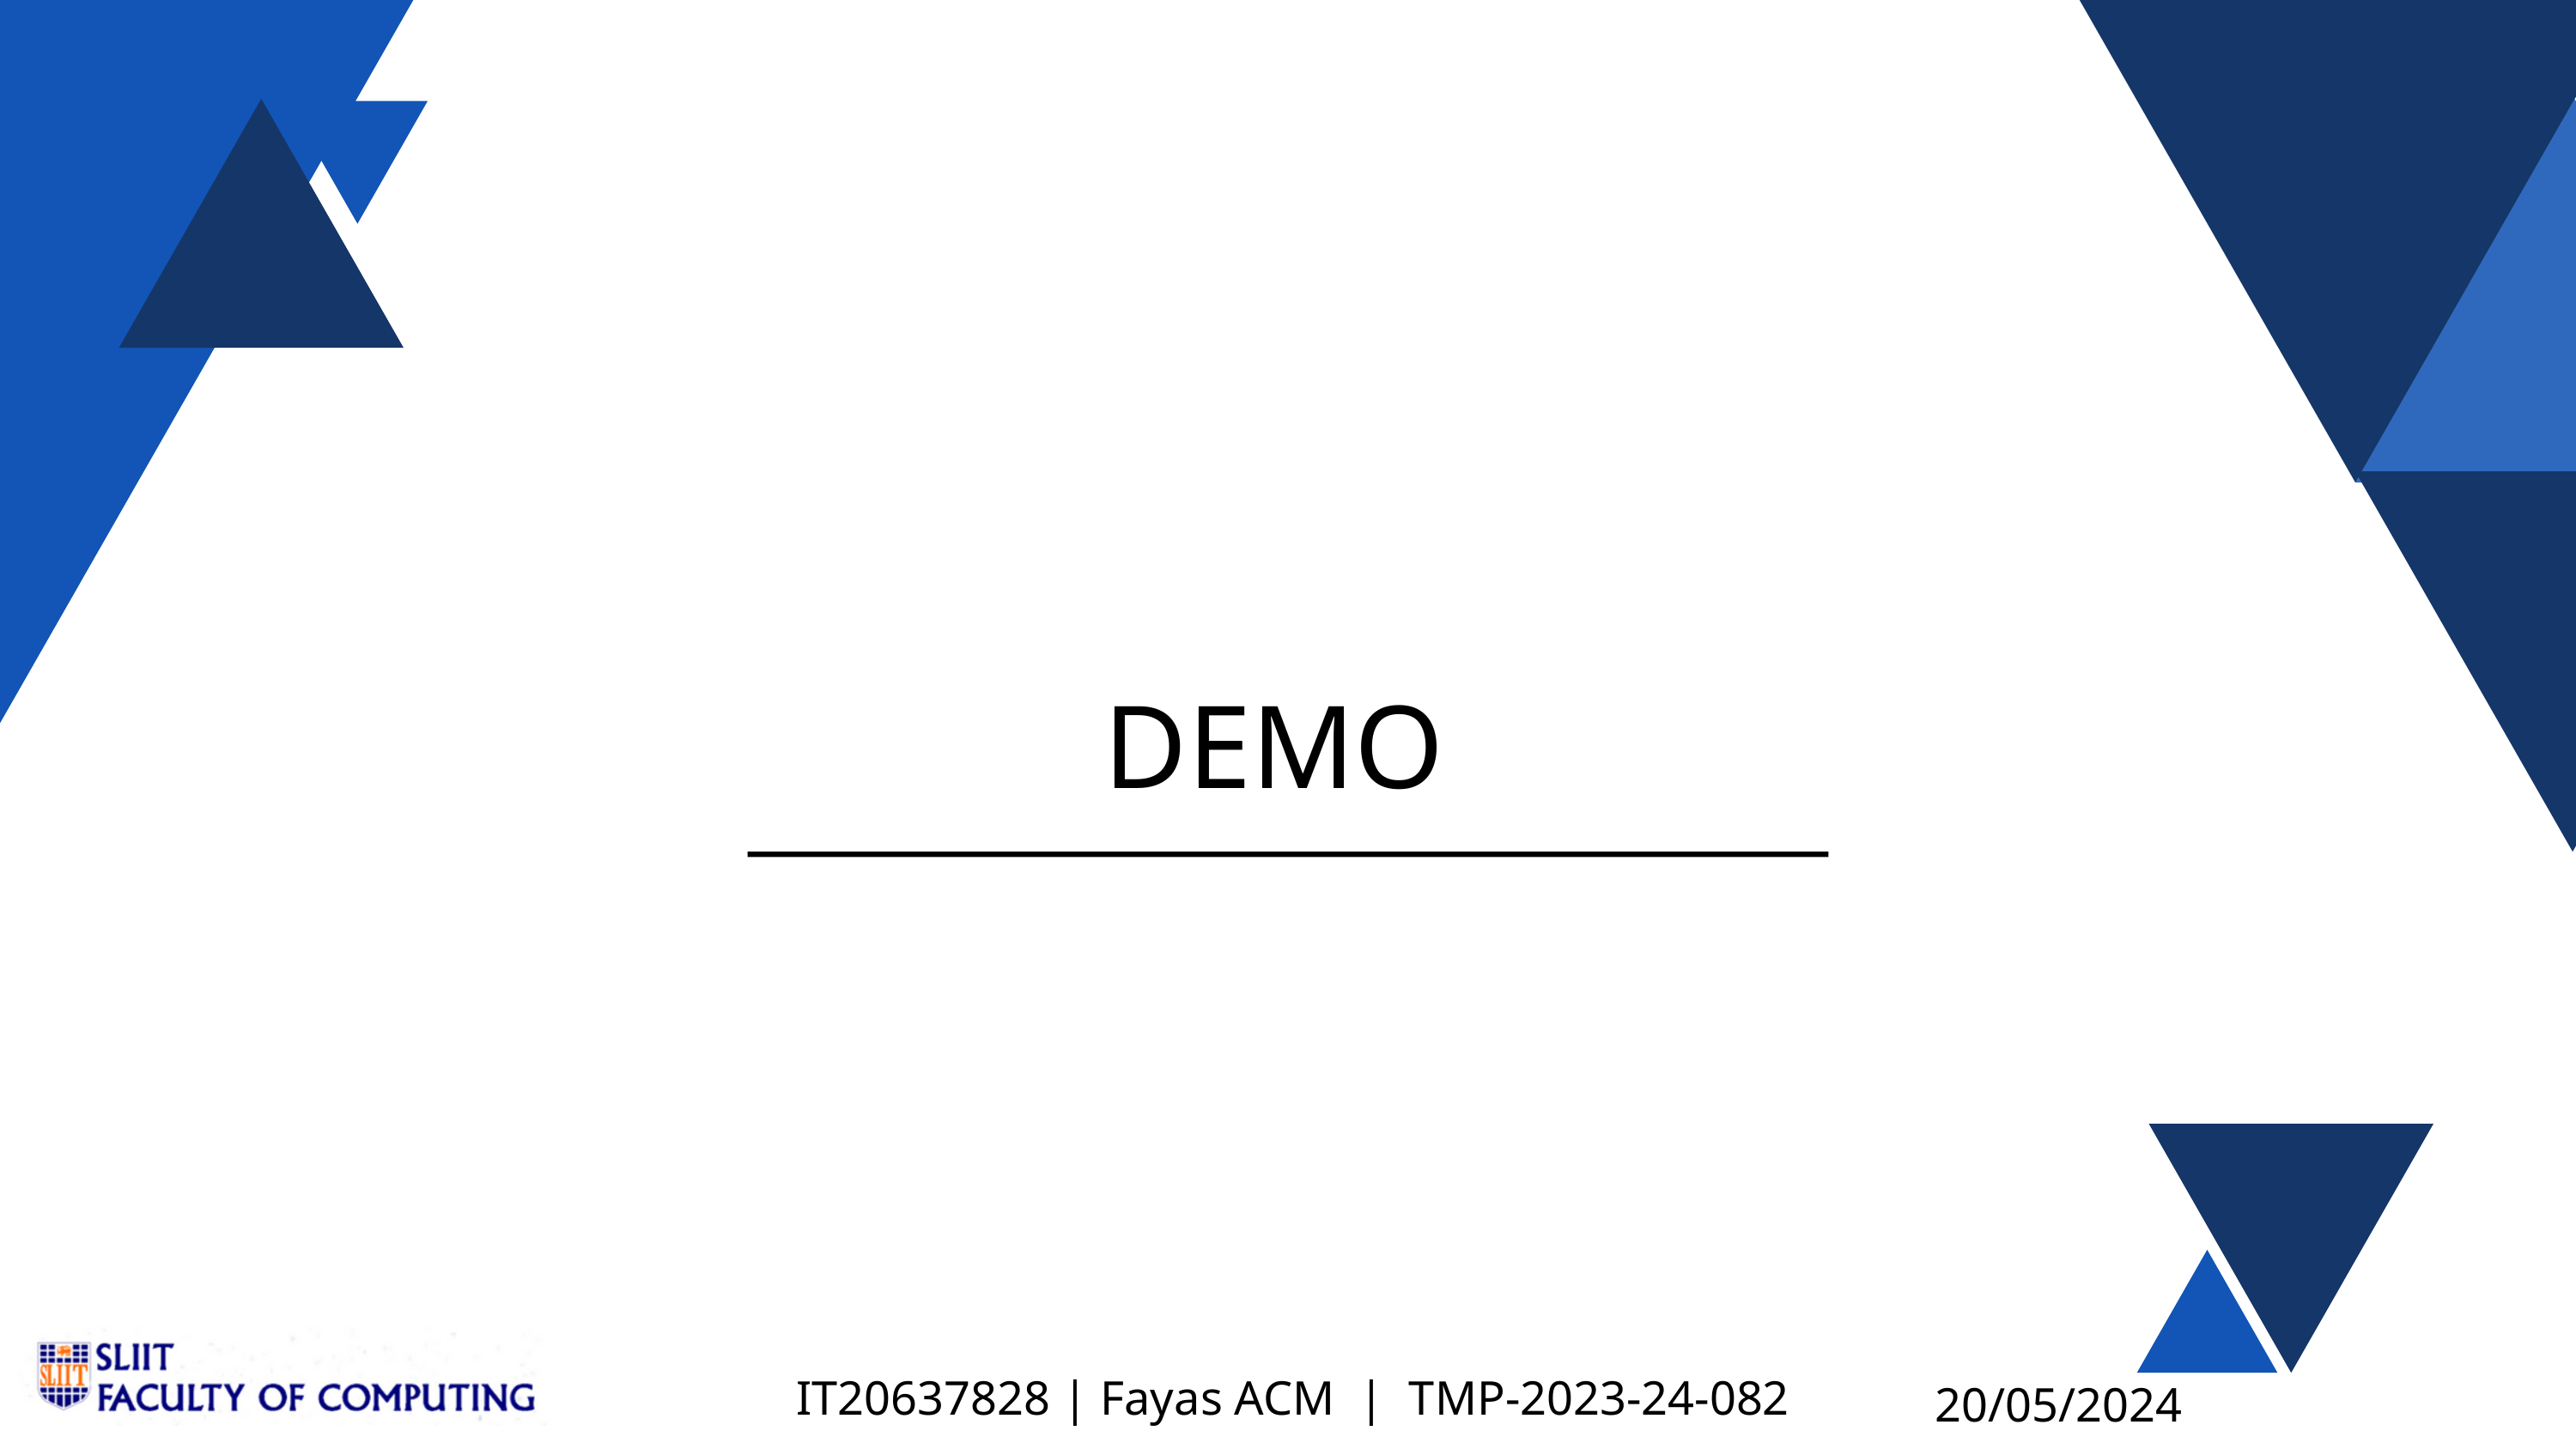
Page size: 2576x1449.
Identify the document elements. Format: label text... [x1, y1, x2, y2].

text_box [118, 98, 404, 349]
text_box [0, 0, 428, 727]
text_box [2070, 0, 2576, 483]
text_box IT20637828 | Fayas ACM | TMP-2023-24-082 [687, 1359, 1899, 1425]
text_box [2136, 1249, 2278, 1373]
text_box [287, 100, 428, 224]
text_box 20/05/2024 [1912, 1366, 2206, 1432]
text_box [2148, 1123, 2434, 1373]
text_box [2354, 490, 2576, 852]
text_box DEMO [1103, 675, 1473, 811]
text_box [18, 1319, 557, 1426]
